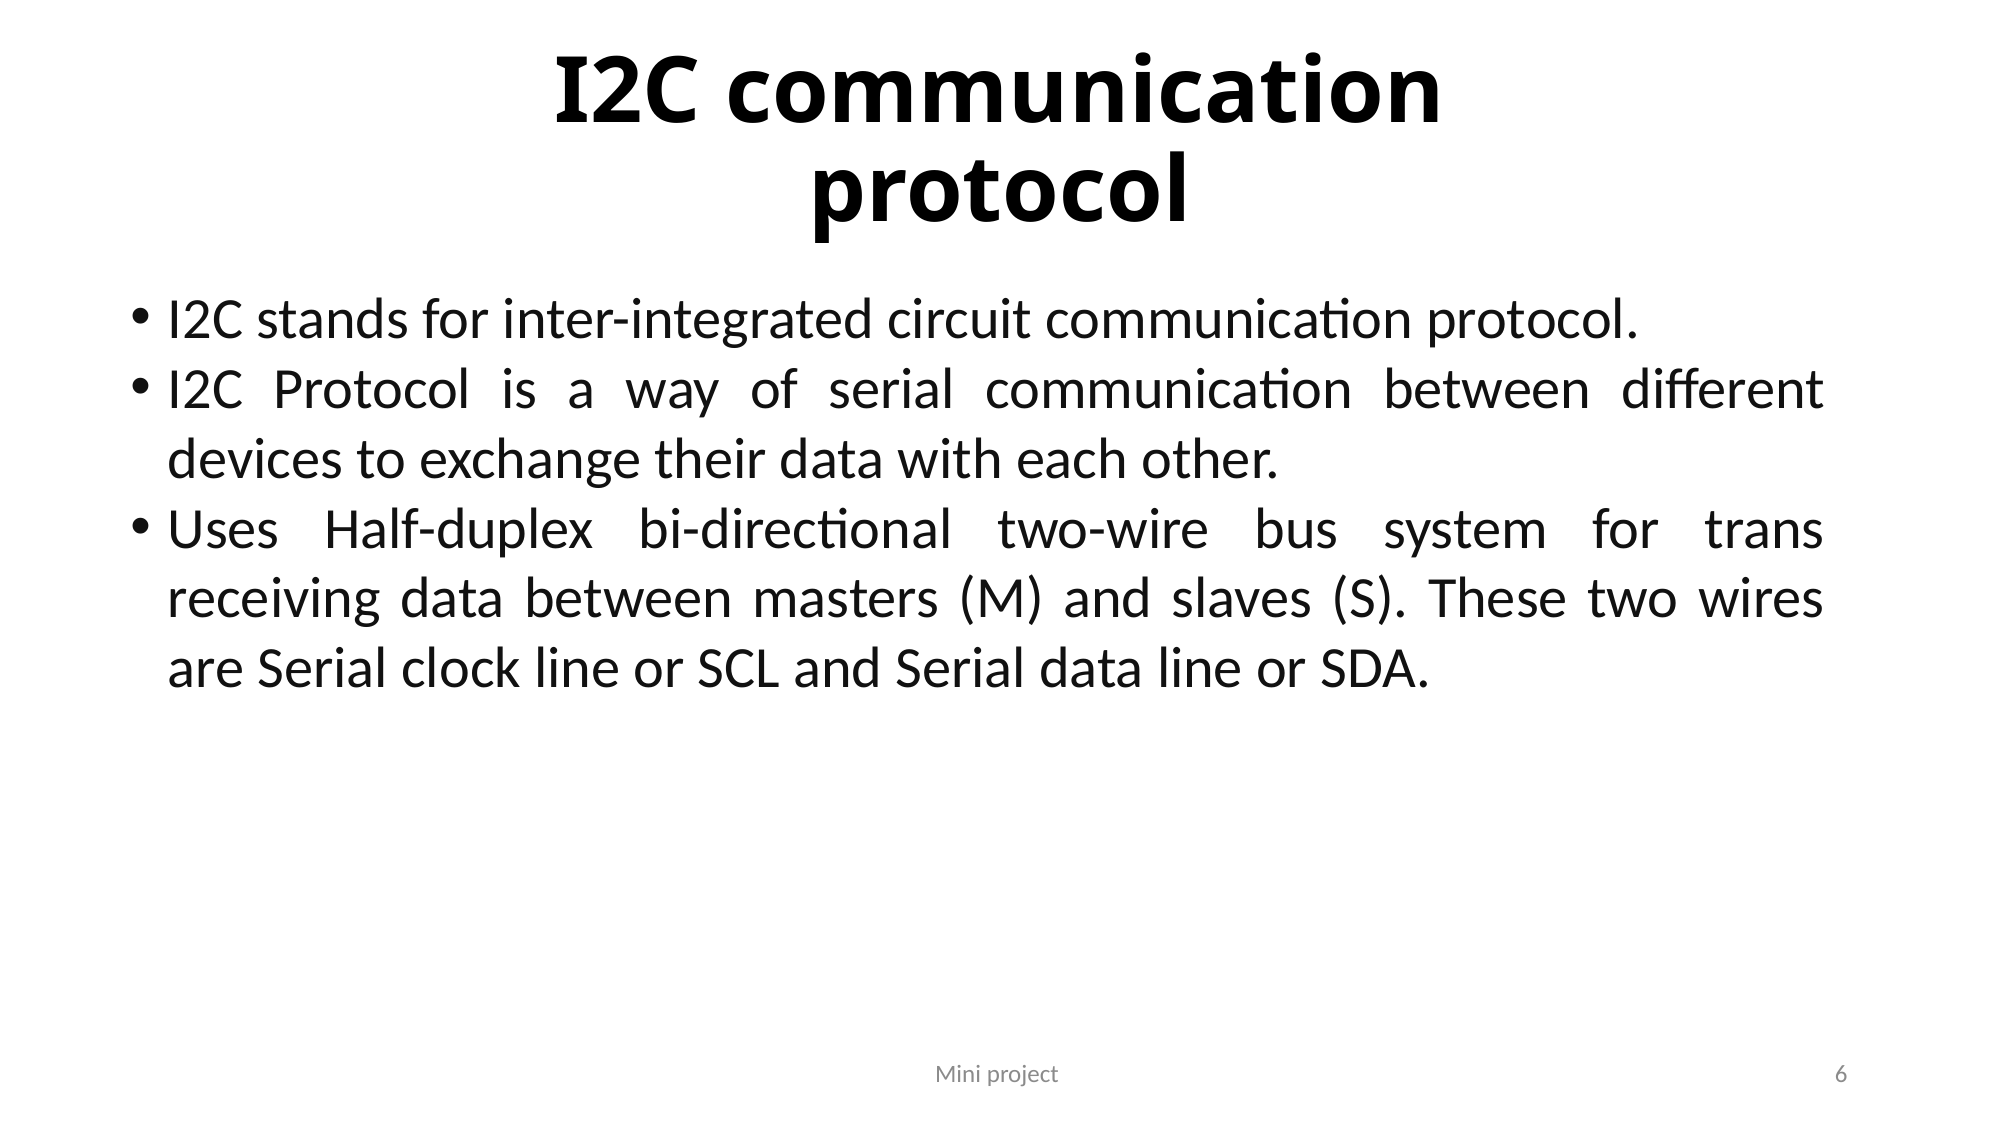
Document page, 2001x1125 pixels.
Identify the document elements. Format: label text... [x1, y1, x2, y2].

title I2C communication protocol [347, 52, 1653, 233]
slide_number 6 [1412, 1042, 1863, 1103]
list I2C stands for inter-integrated circuit communication protocol. I2C Protocol is a way of serial communication between different devices to exchange their data with each other. Uses Half-duplex bi-directional two-wire bus system for trans receiving data between masters (M) and slaves (S). These two wires are Serial clock line or SCL and Serial data line or SDA. [115, 202, 1841, 959]
footer Mini project [662, 1042, 1338, 1103]
